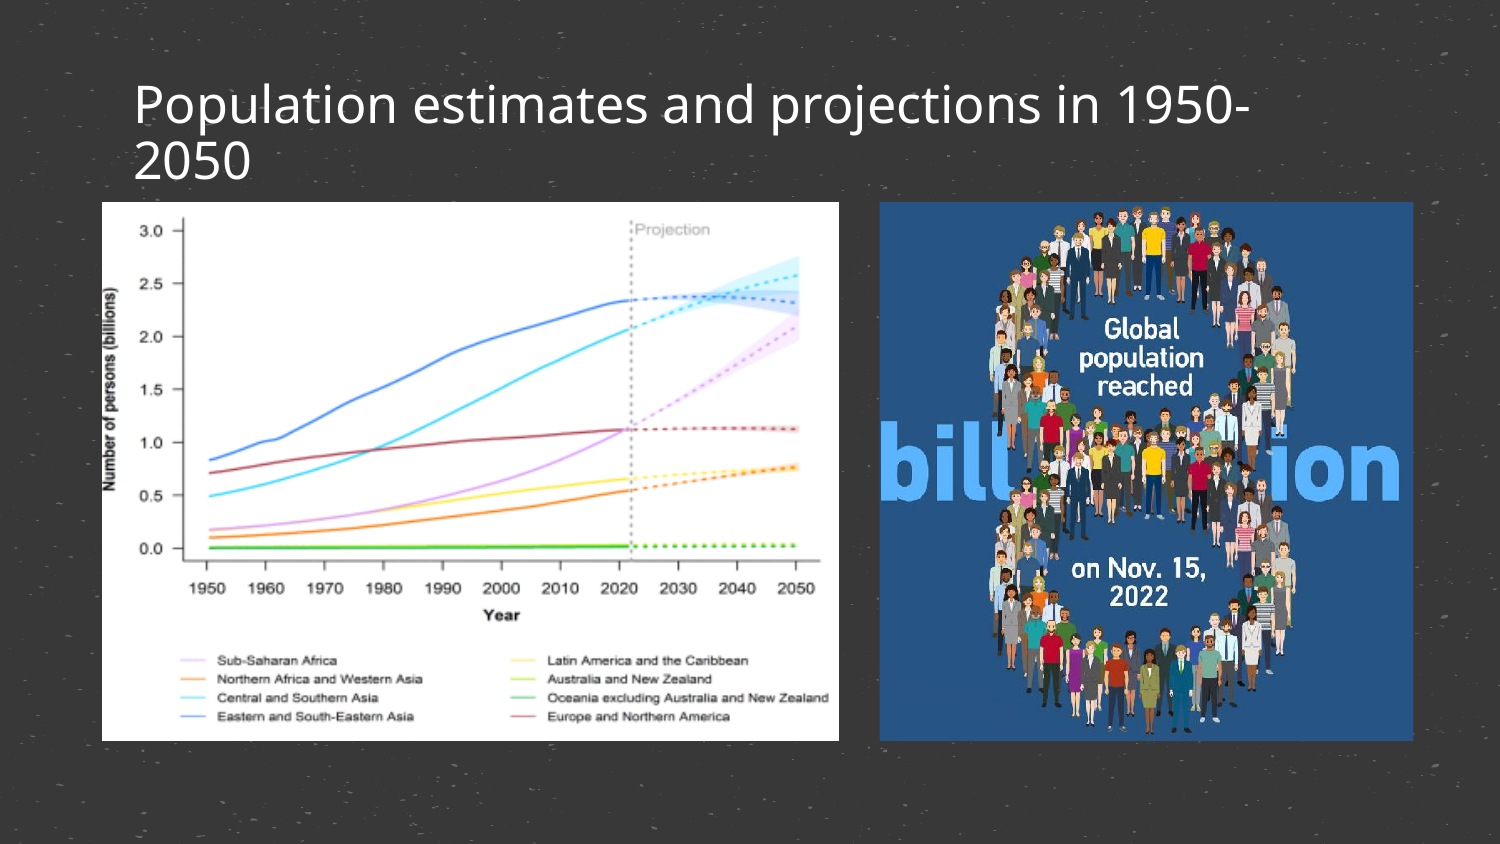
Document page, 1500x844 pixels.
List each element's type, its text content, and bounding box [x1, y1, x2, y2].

picture [879, 202, 1414, 742]
picture [101, 202, 840, 742]
title Population estimates and projections in 1950-2050 [118, 88, 1382, 182]
